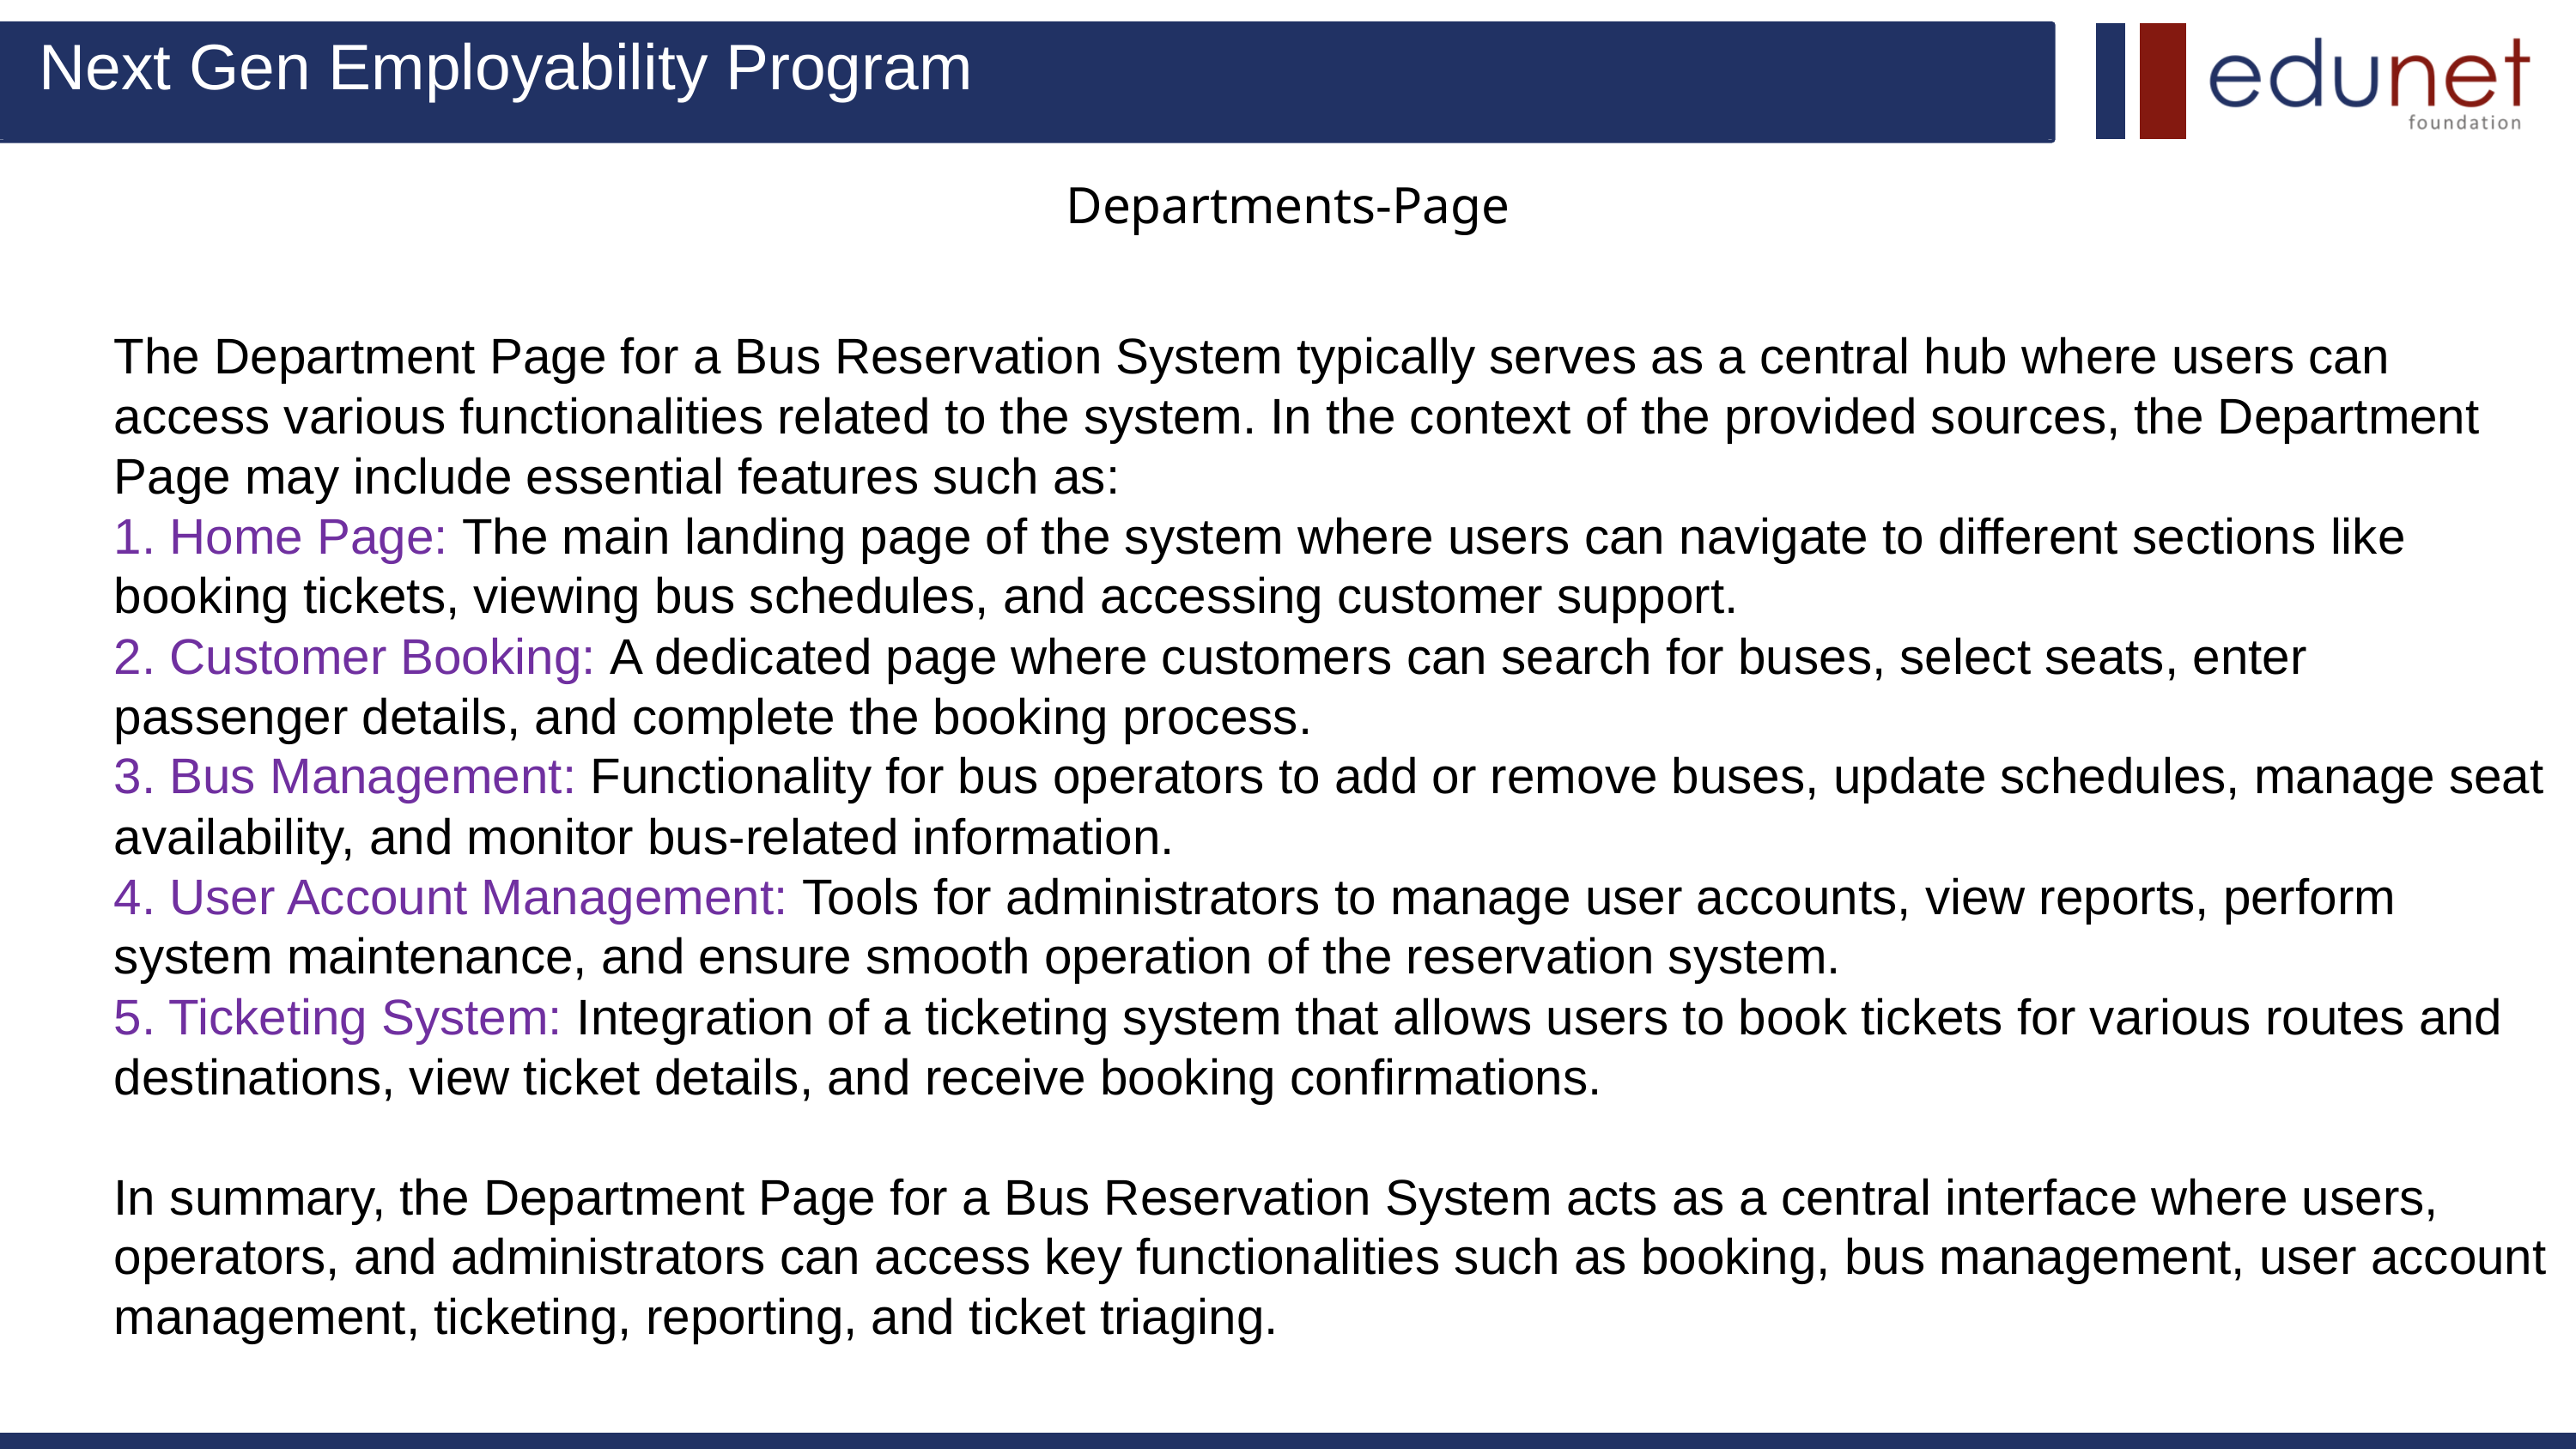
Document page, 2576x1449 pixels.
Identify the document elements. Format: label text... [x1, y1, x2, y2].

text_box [0, 1432, 2576, 1449]
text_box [2139, 22, 2187, 140]
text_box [0, 21, 2056, 143]
text_box The Department Page for a Bus Reservation System typically serves as a central hub where users can access various functionalities related to the system. In the context of the provided sources, the Department Page may include essential features such as: 1. Home Page: The main landing page of the system where users can navigate to different sections like booking tickets, viewing bus schedules, and accessing customer support. 2. Customer Booking: A dedicated page where customers can search for buses, select seats, enter passenger details, and complete the booking process. 3. Bus Management: Functionality for bus operators to add or remove buses, update schedules, manage seat availability, and monitor bus-related information. 4. User Account Management: Tools for administrators to manage user accounts, view reports, perform system maintenance, and ensure smooth operation of the reservation system. 5. Ticketing System: Integration of a ticketing system that allows users to book tickets for various routes and destinations, view ticket details, and receive booking confirmations. In summary, the Department Page for a Bus Reservation System acts as a central interface where users, operators, and administrators can access key functionalities such as booking, bus management, user account management, ticketing, reporting, and ticket triaging. [113, 323, 2552, 1405]
text_box [2368, 25, 2545, 142]
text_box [2051, 17, 2365, 183]
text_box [2095, 22, 2126, 140]
text_box Departments-Page [177, 173, 2399, 233]
